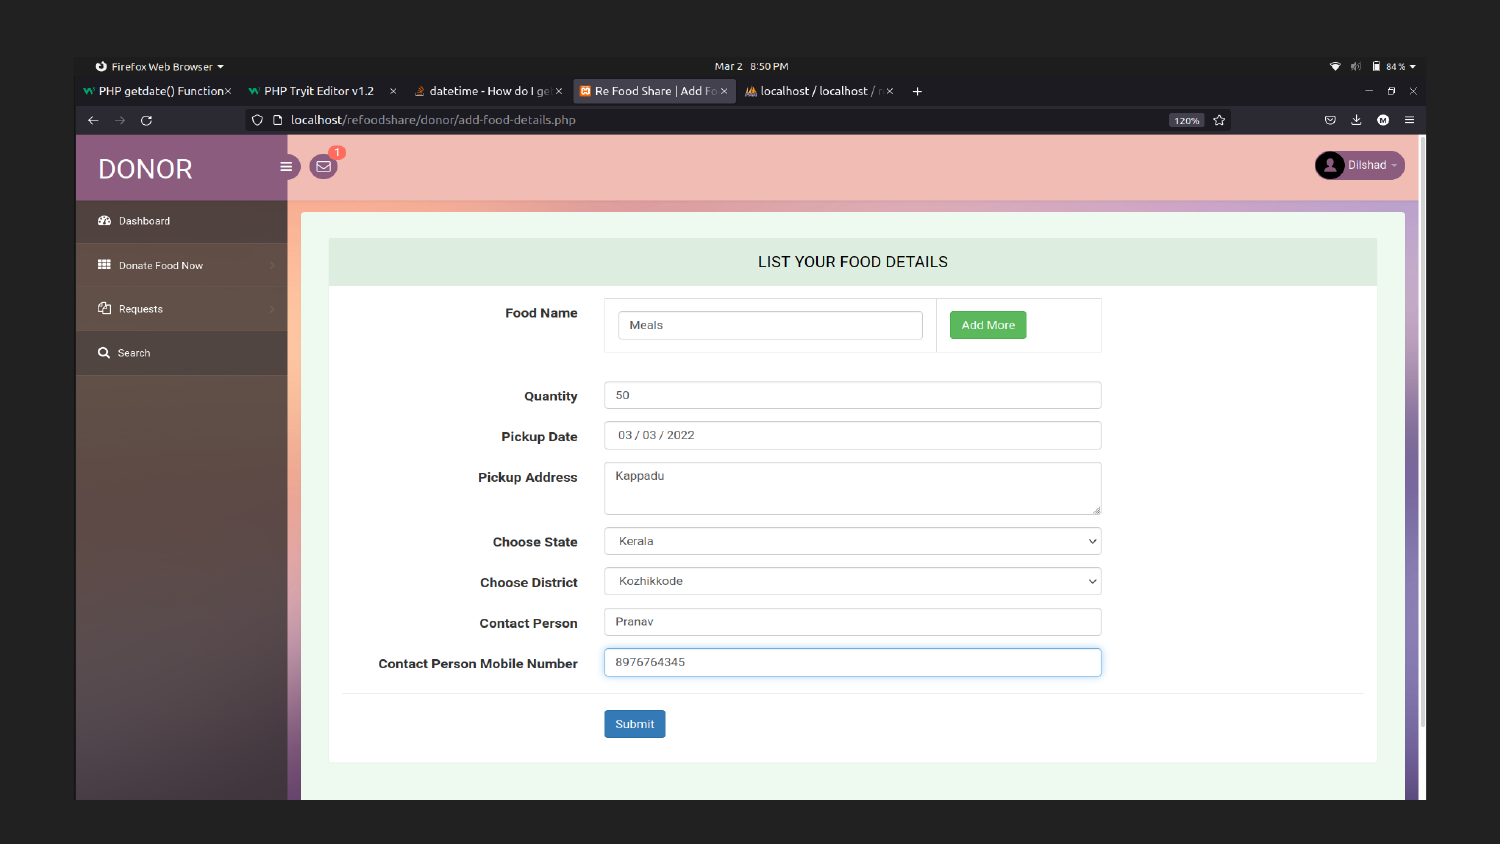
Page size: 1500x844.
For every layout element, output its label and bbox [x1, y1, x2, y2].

picture [73, 57, 1427, 800]
